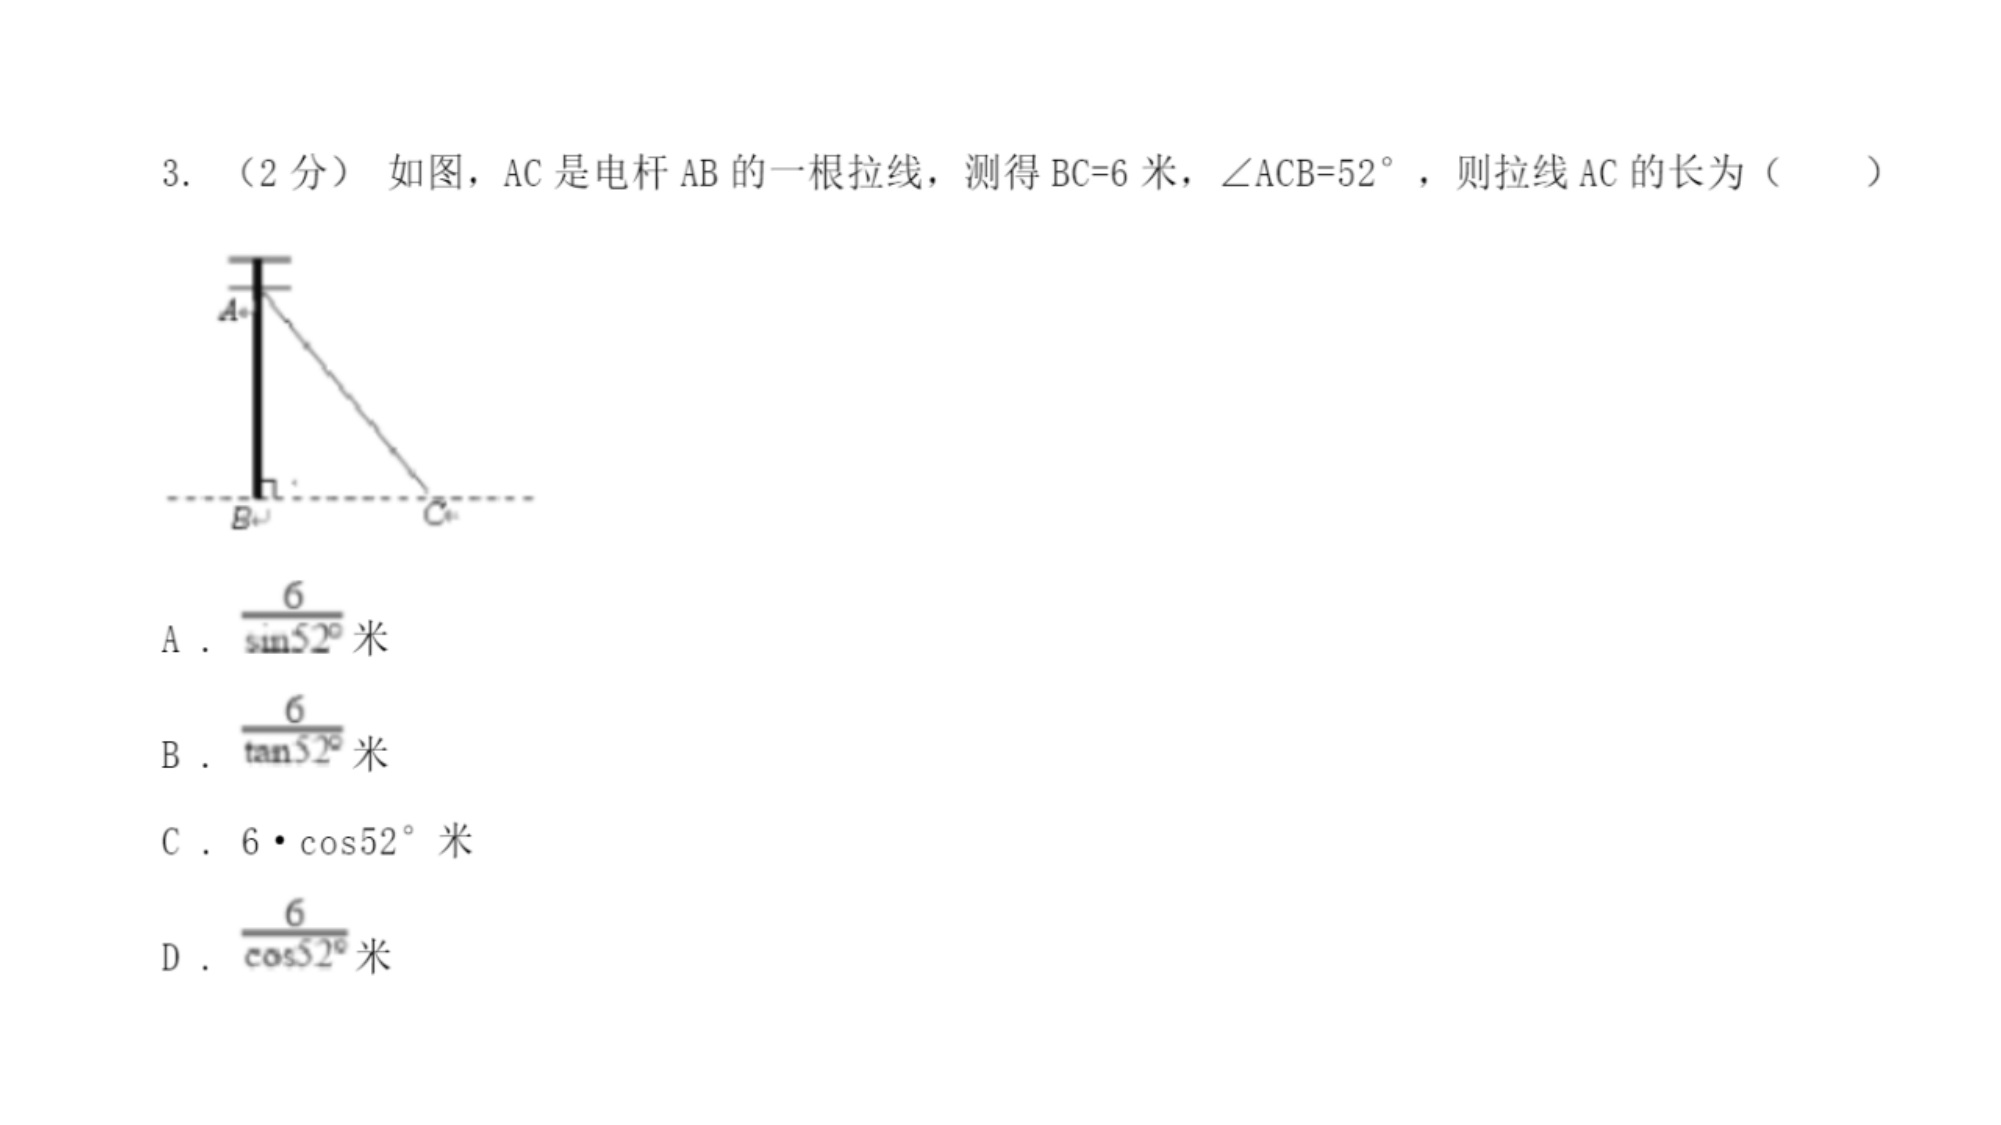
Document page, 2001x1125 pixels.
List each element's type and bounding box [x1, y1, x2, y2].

picture [109, 149, 1891, 976]
